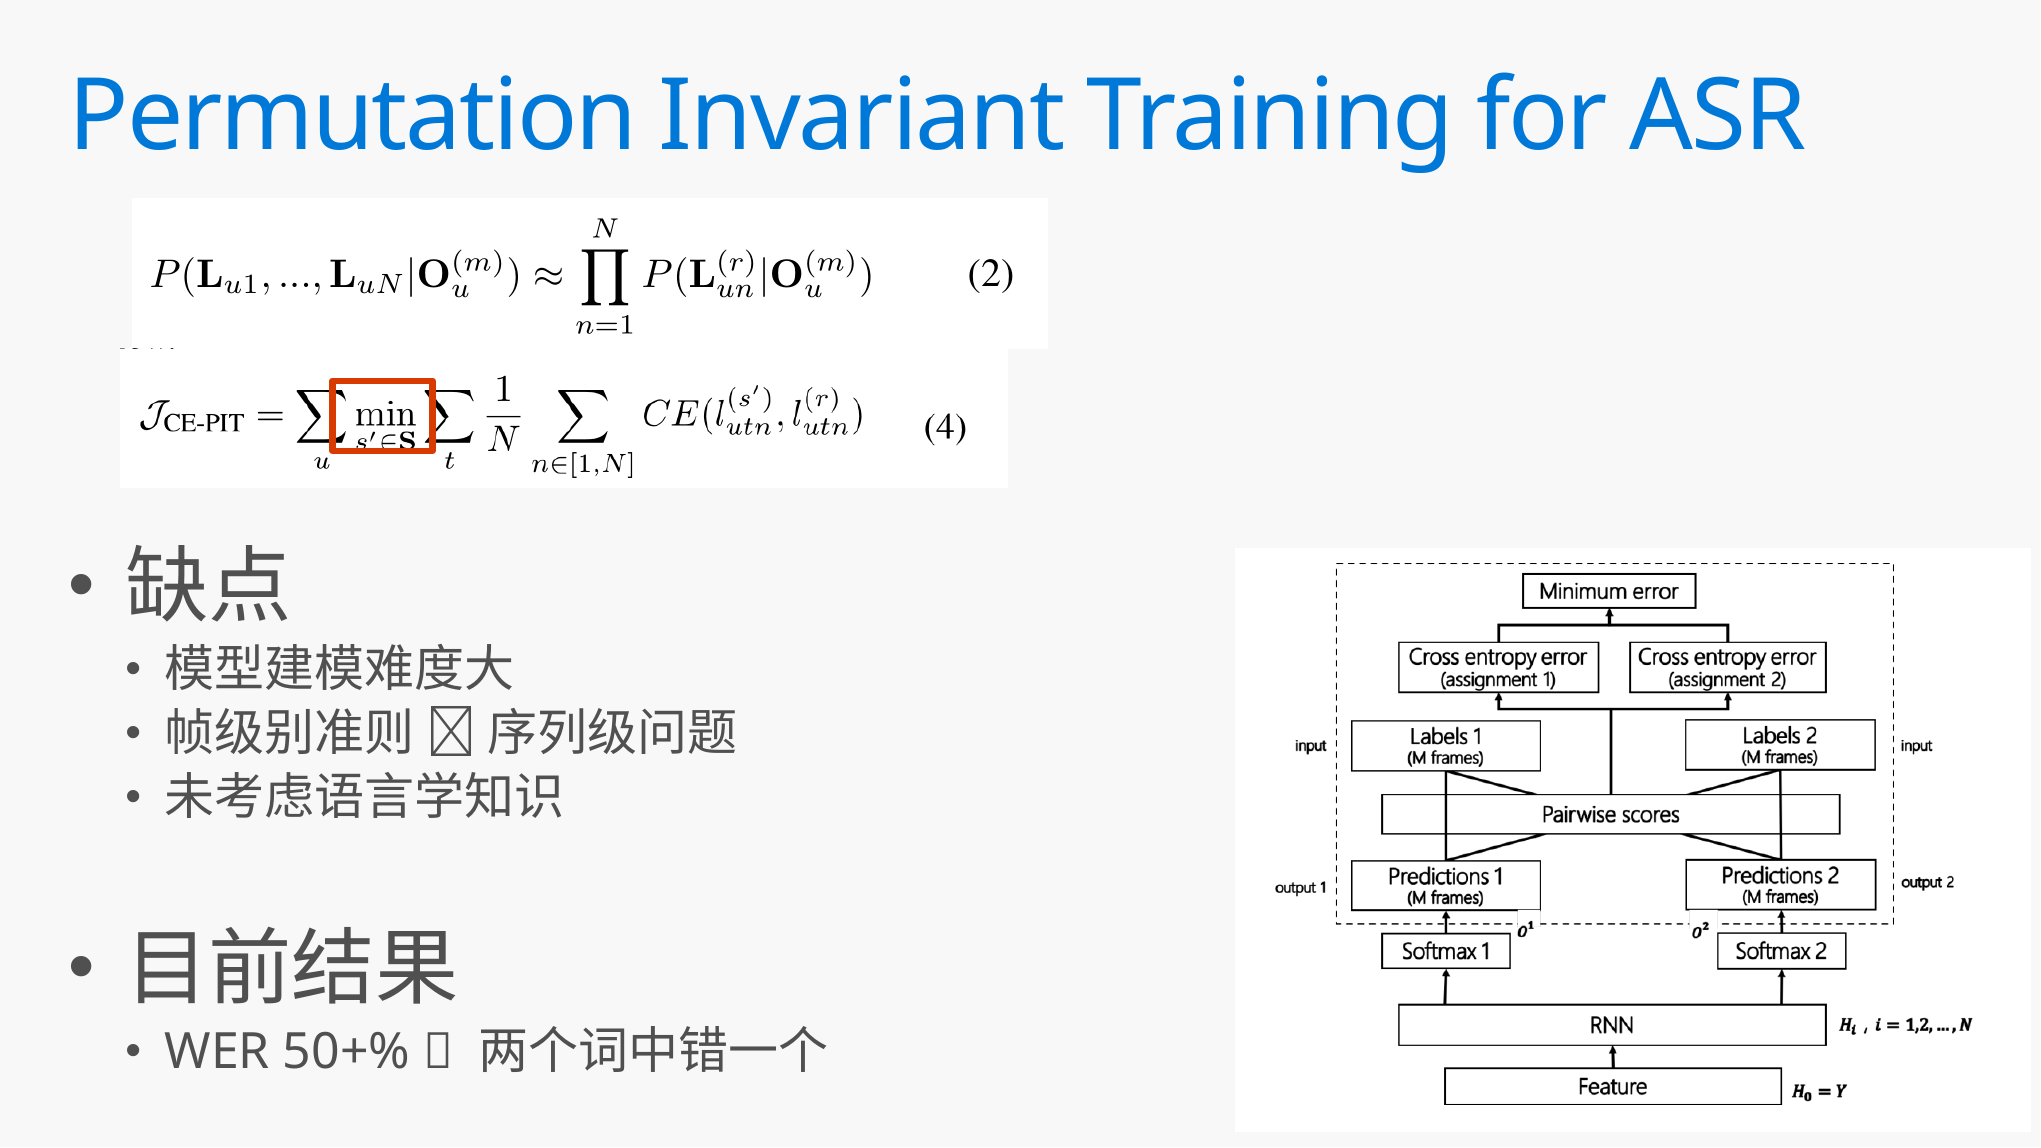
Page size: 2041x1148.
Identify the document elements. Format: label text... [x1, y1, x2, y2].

title Permutation Invariant Training for ASR [45, 48, 1996, 199]
picture [119, 198, 1049, 488]
picture [1235, 548, 2032, 1133]
list 缺点 模型建模难度大 帧级别准则  序列级问题 未考虑语言学知识 目前结果 WER 50+%  两个词中错一个 [45, 199, 1996, 1098]
